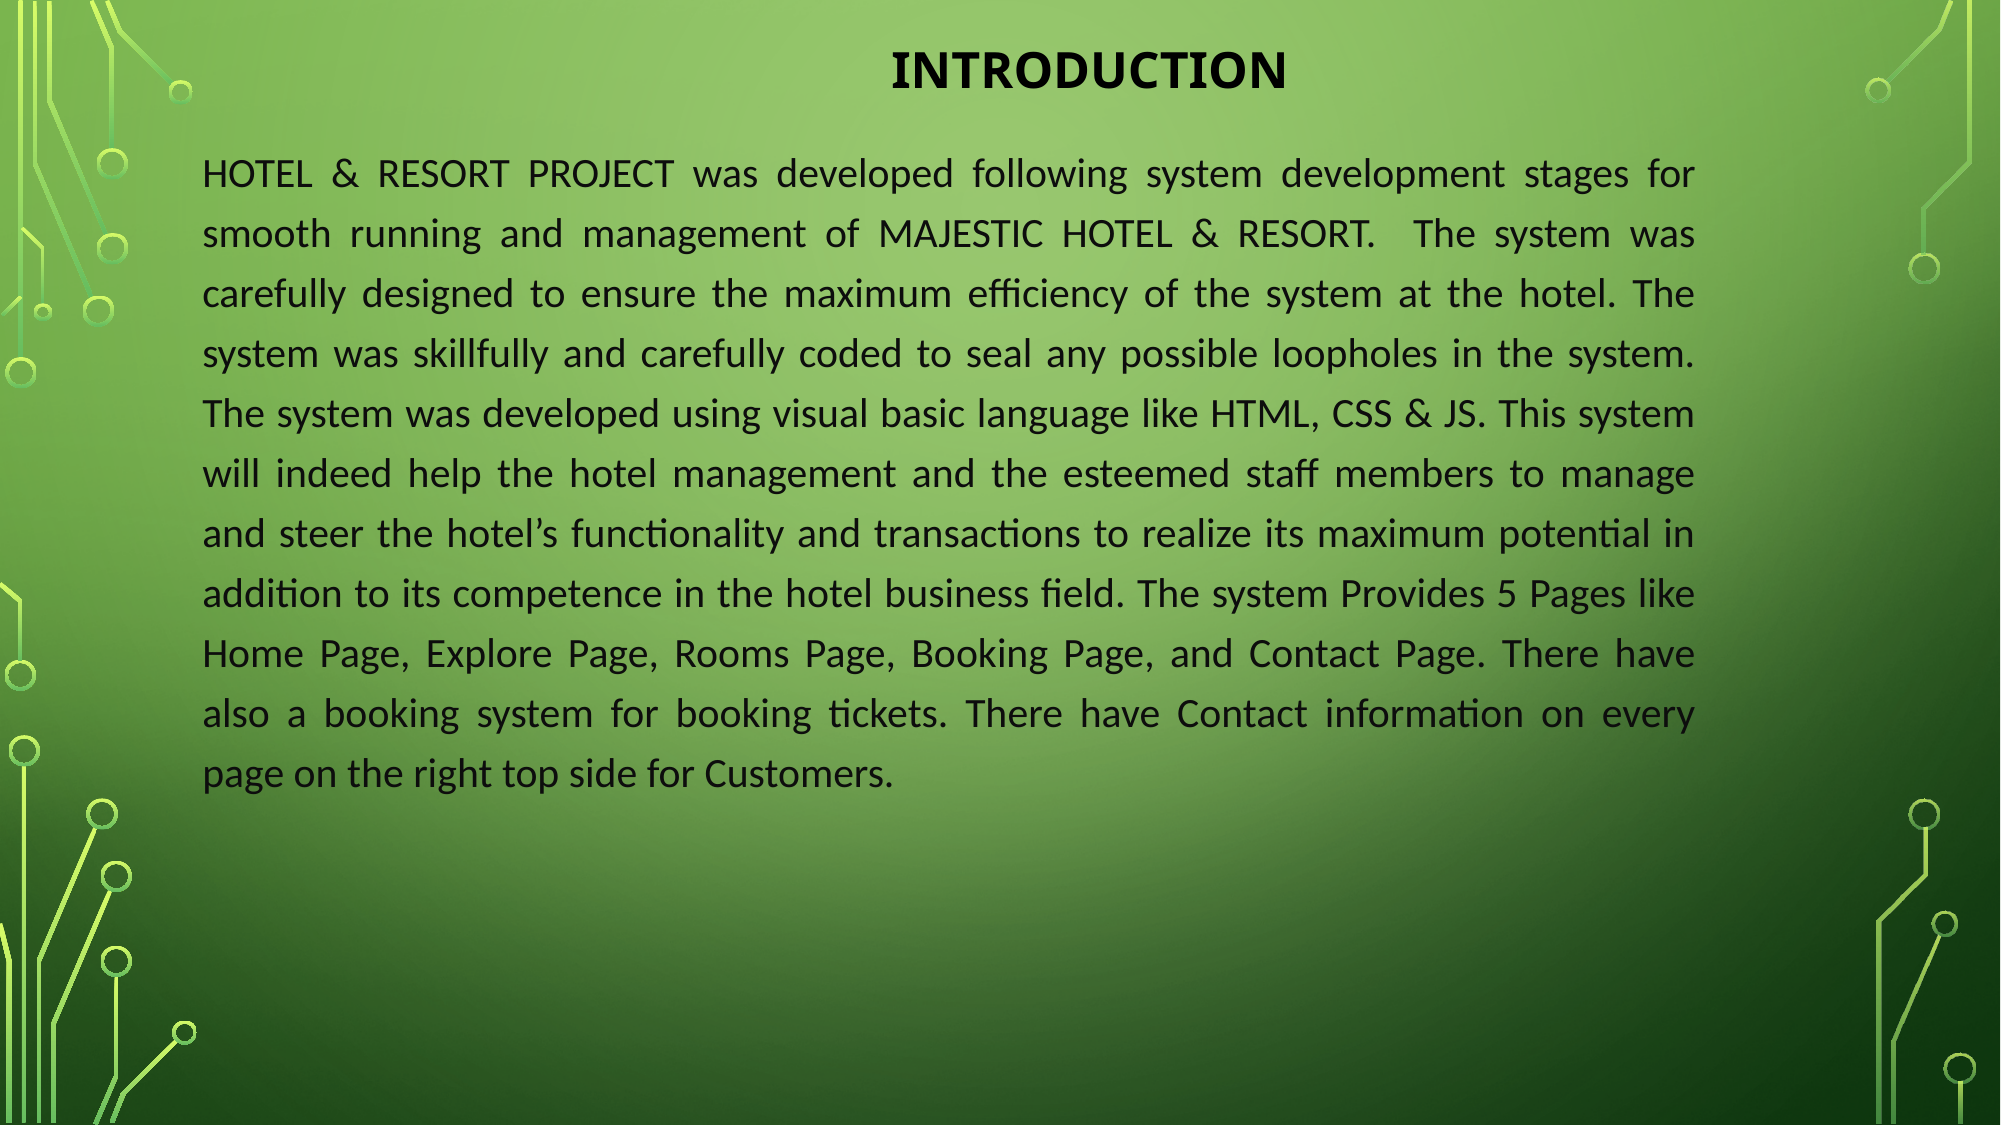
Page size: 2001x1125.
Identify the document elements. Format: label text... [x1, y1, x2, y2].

title Introduction [187, 16, 1813, 173]
list HOTEL & RESORT PROJECT was developed following system development stages for smooth running and management of MAJESTIC HOTEL & RESORT. The system was carefully designed to ensure the maximum efficiency of the system at the hotel. The system was skillfully and carefully coded to seal any possible loopholes in the system. The system was developed using visual basic language like HTML, CSS & JS. This system will indeed help the hotel management and the esteemed staff members to manage and steer the hotel’s functionality and transactions to realize its maximum potential in addition to its competence in the hotel business field. The system Provides 5 Pages like Home Page, Explore Page, Rooms Page, Booking Page, and Contact Page. There have also a booking system for booking tickets. There have Contact information on every page on the right top side for Customers. [187, 128, 1712, 1024]
